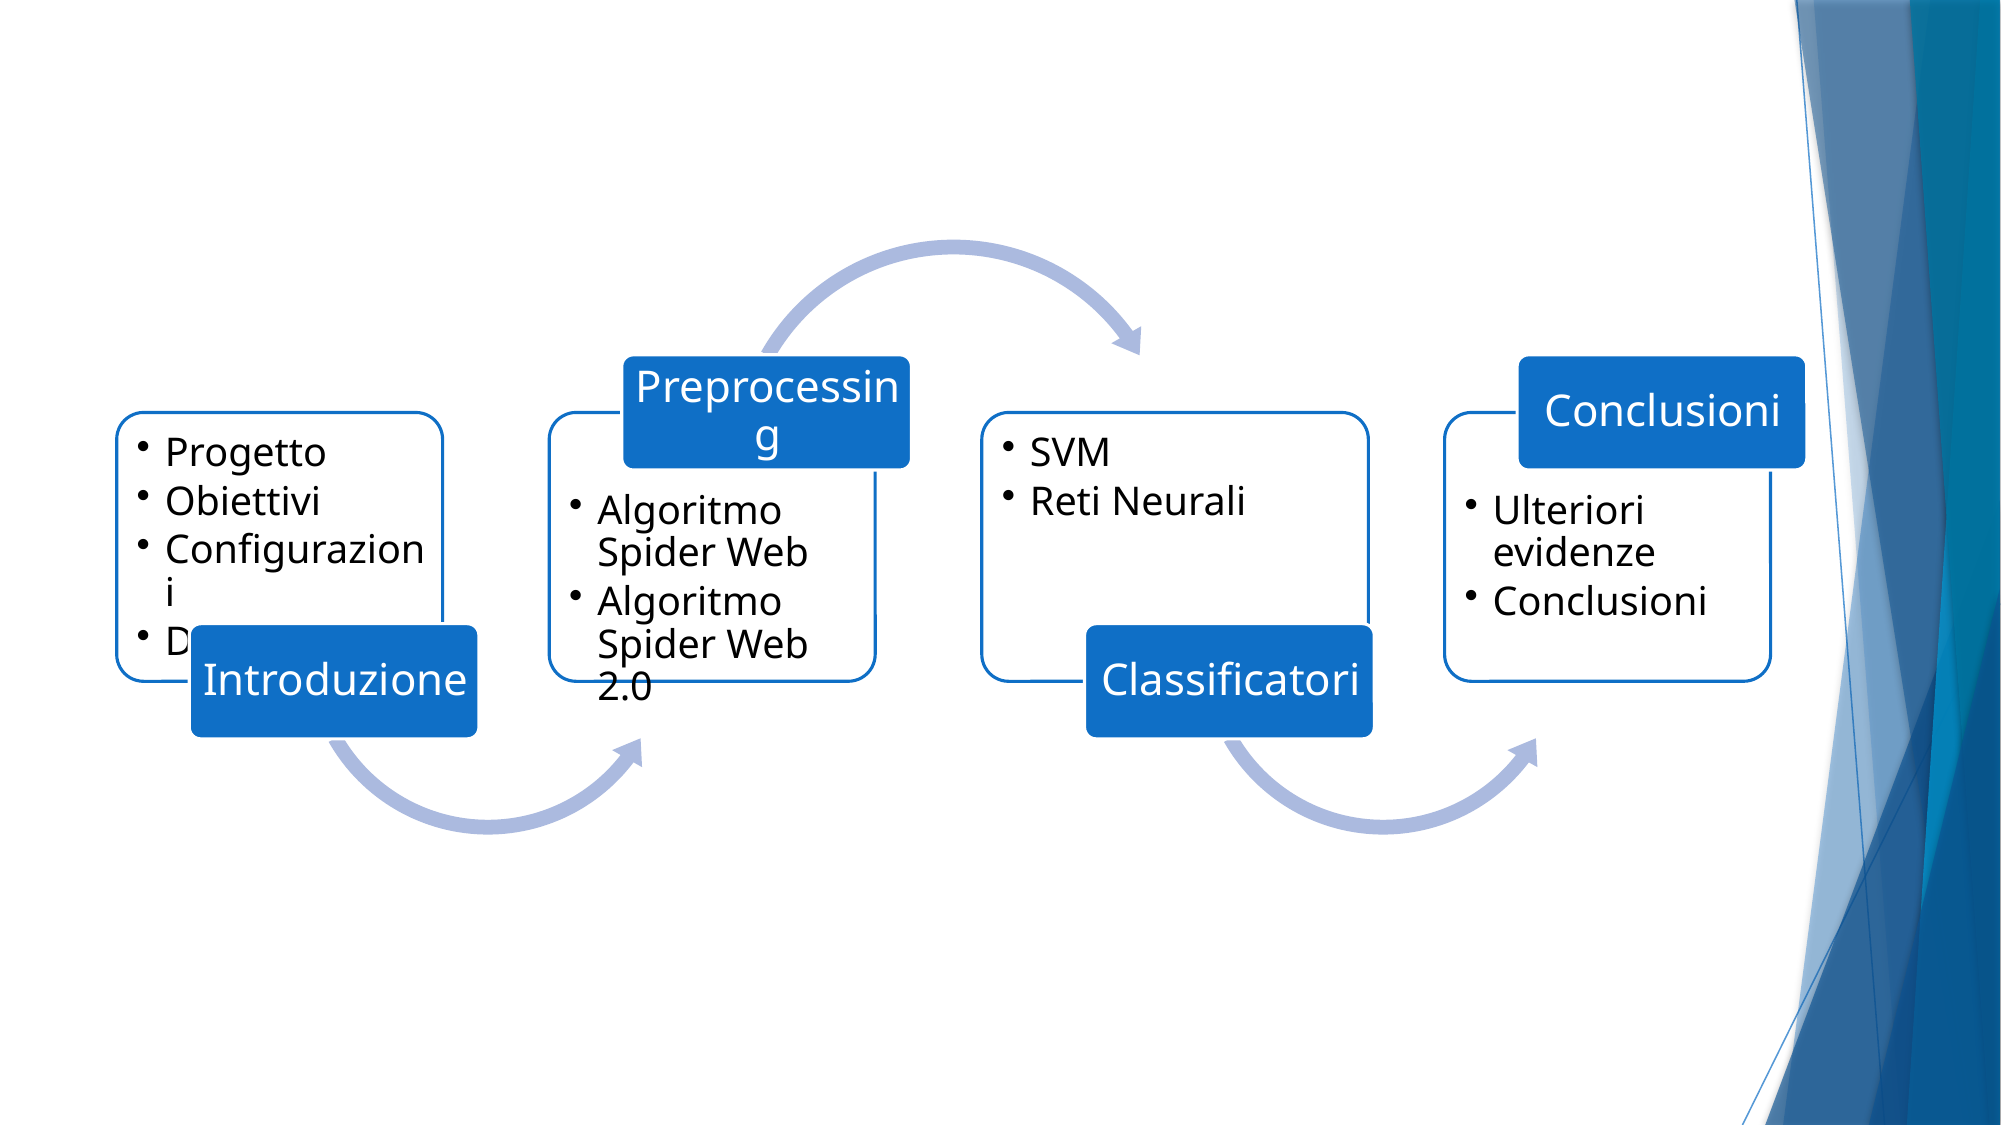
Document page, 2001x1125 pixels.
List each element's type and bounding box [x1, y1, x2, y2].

text_box [115, 216, 1809, 878]
